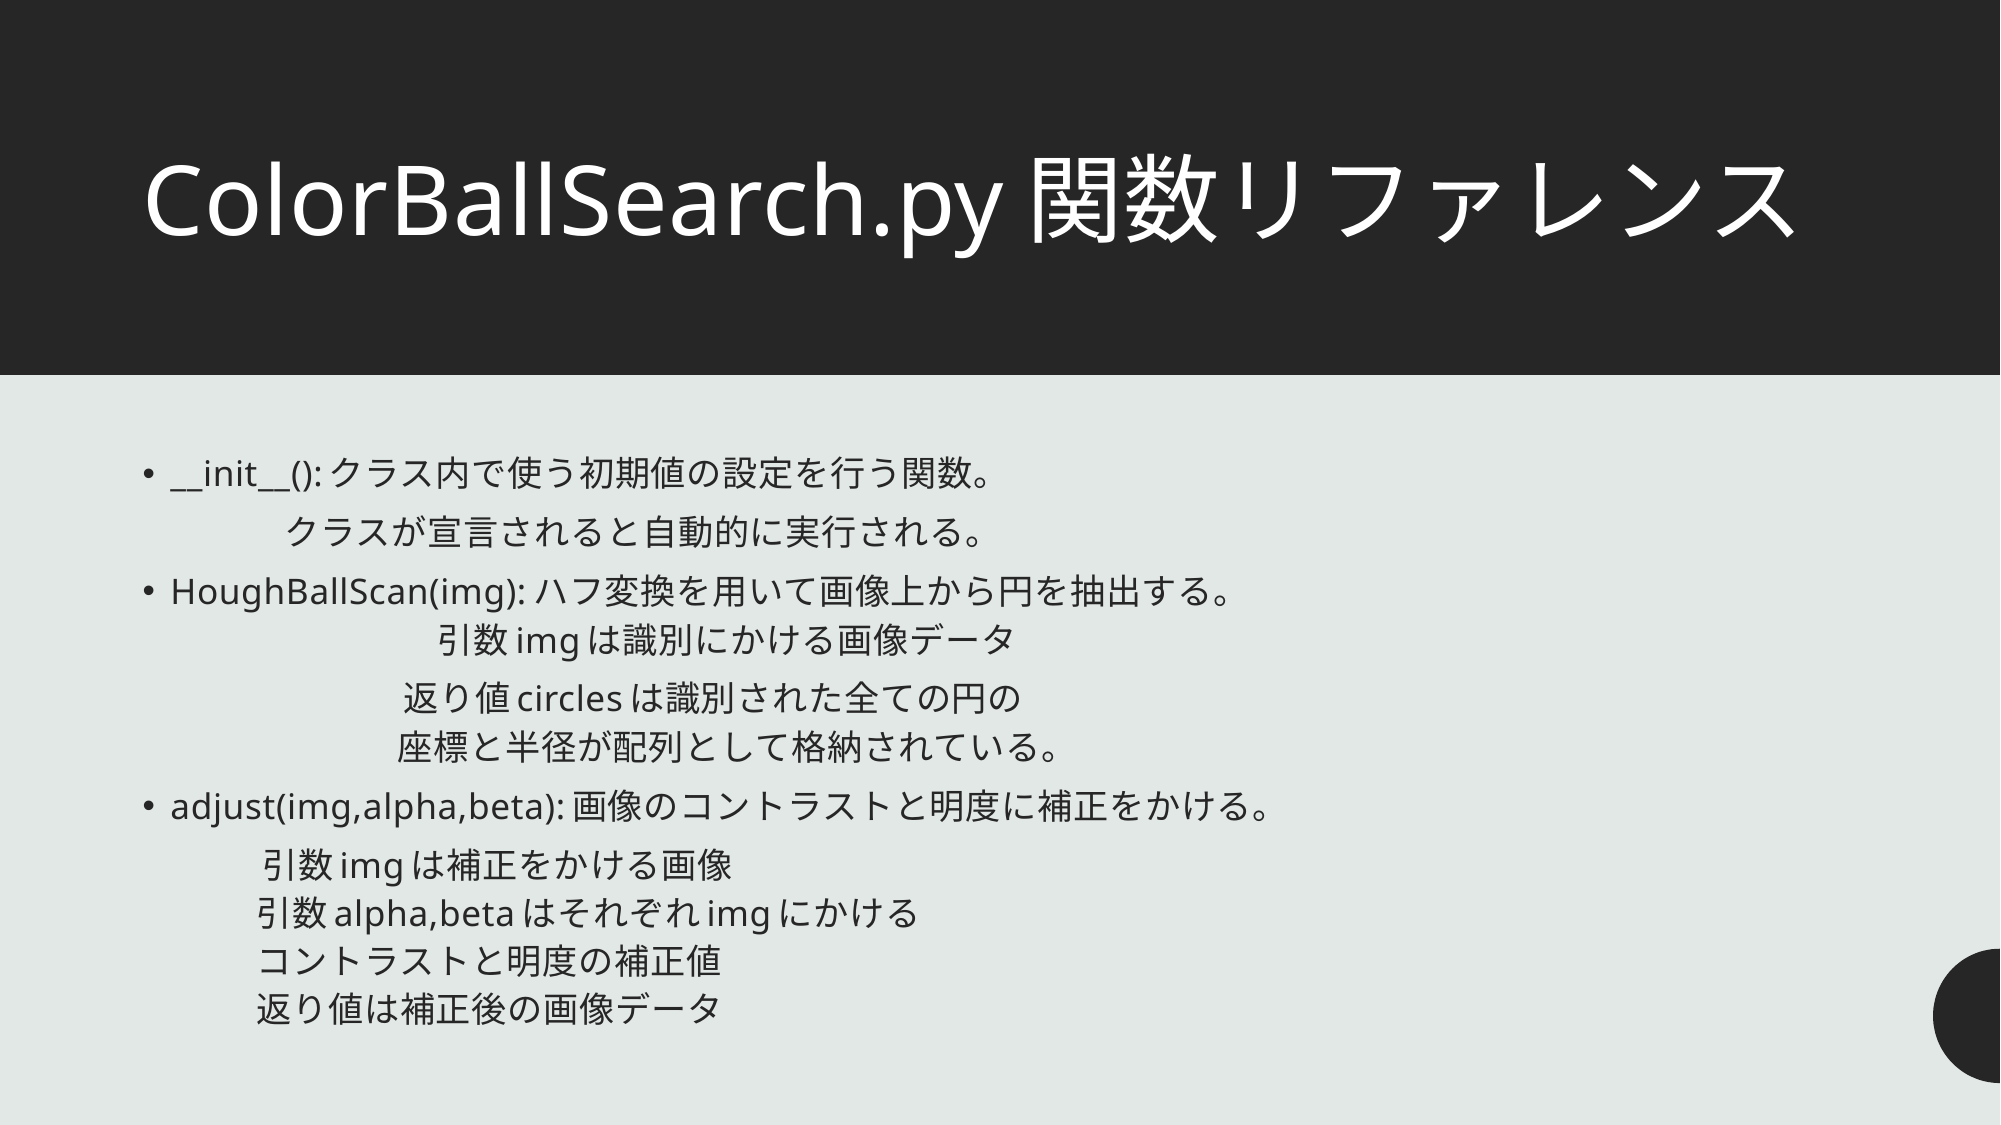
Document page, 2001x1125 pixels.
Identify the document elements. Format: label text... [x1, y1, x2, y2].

list __init__():クラス内で使う初期値の設定を行う関数。 クラスが宣言されると自動的に実行される。 HoughBallScan(img):ハフ変換を用いて画像上から円を抽出する。 引数imgは識別にかける画像データ 返り値circlesは識別された全ての円の 座標と半径が配列として格納されている。 adjust(img,alpha,beta):画像のコントラストと明度に補正をかける。 引数imgは補正をかける画像 引数alpha,betaはそれぞれimgにかける コントラストと明度の補正値 返り値は補正後の画像データ [124, 427, 1505, 1084]
text_box [0, 0, 2000, 376]
title ColorBallSearch.py関数リファレンス [124, 62, 1875, 318]
text_box [1933, 948, 2000, 1084]
text_box [0, 376, 2000, 1125]
